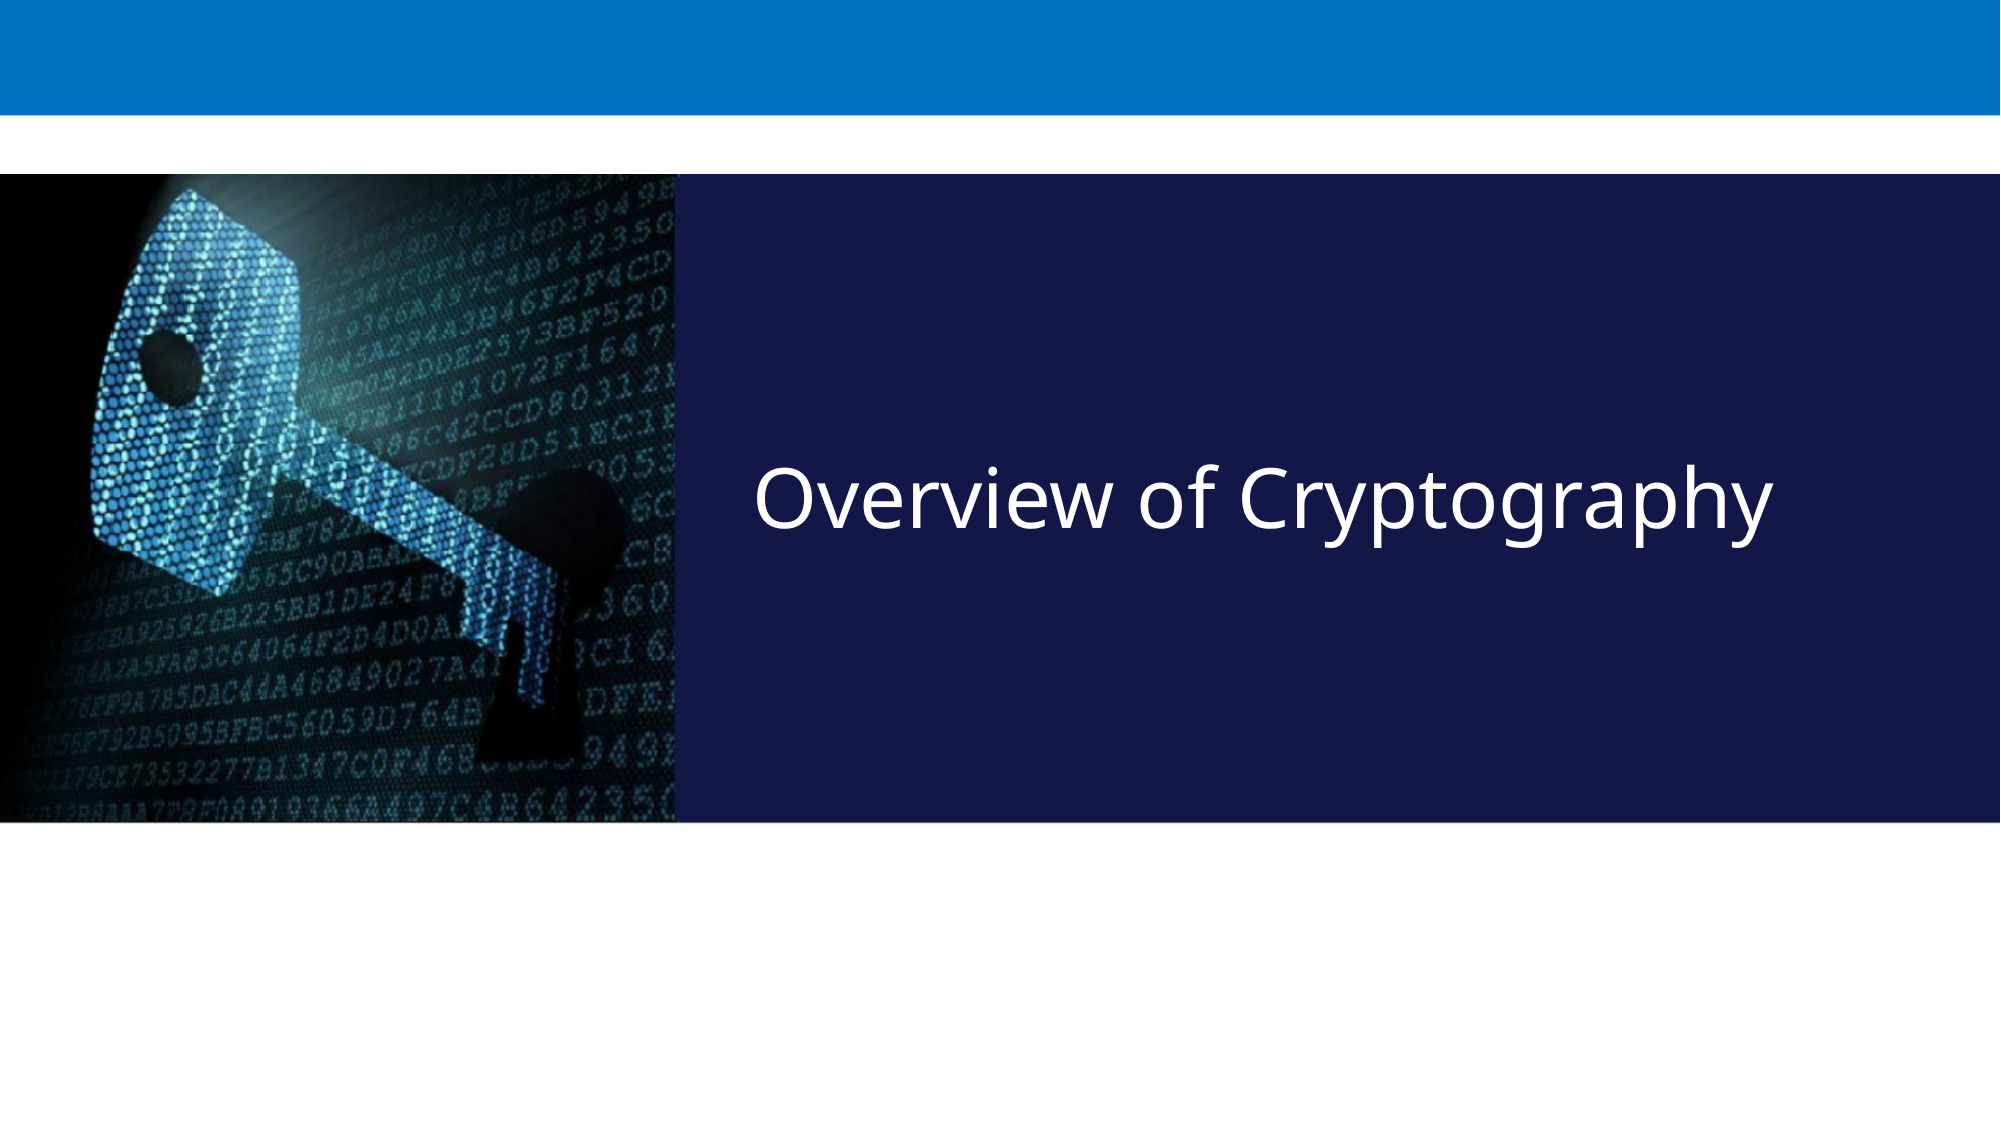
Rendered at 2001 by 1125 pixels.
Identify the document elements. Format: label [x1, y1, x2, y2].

picture [0, 174, 2000, 826]
